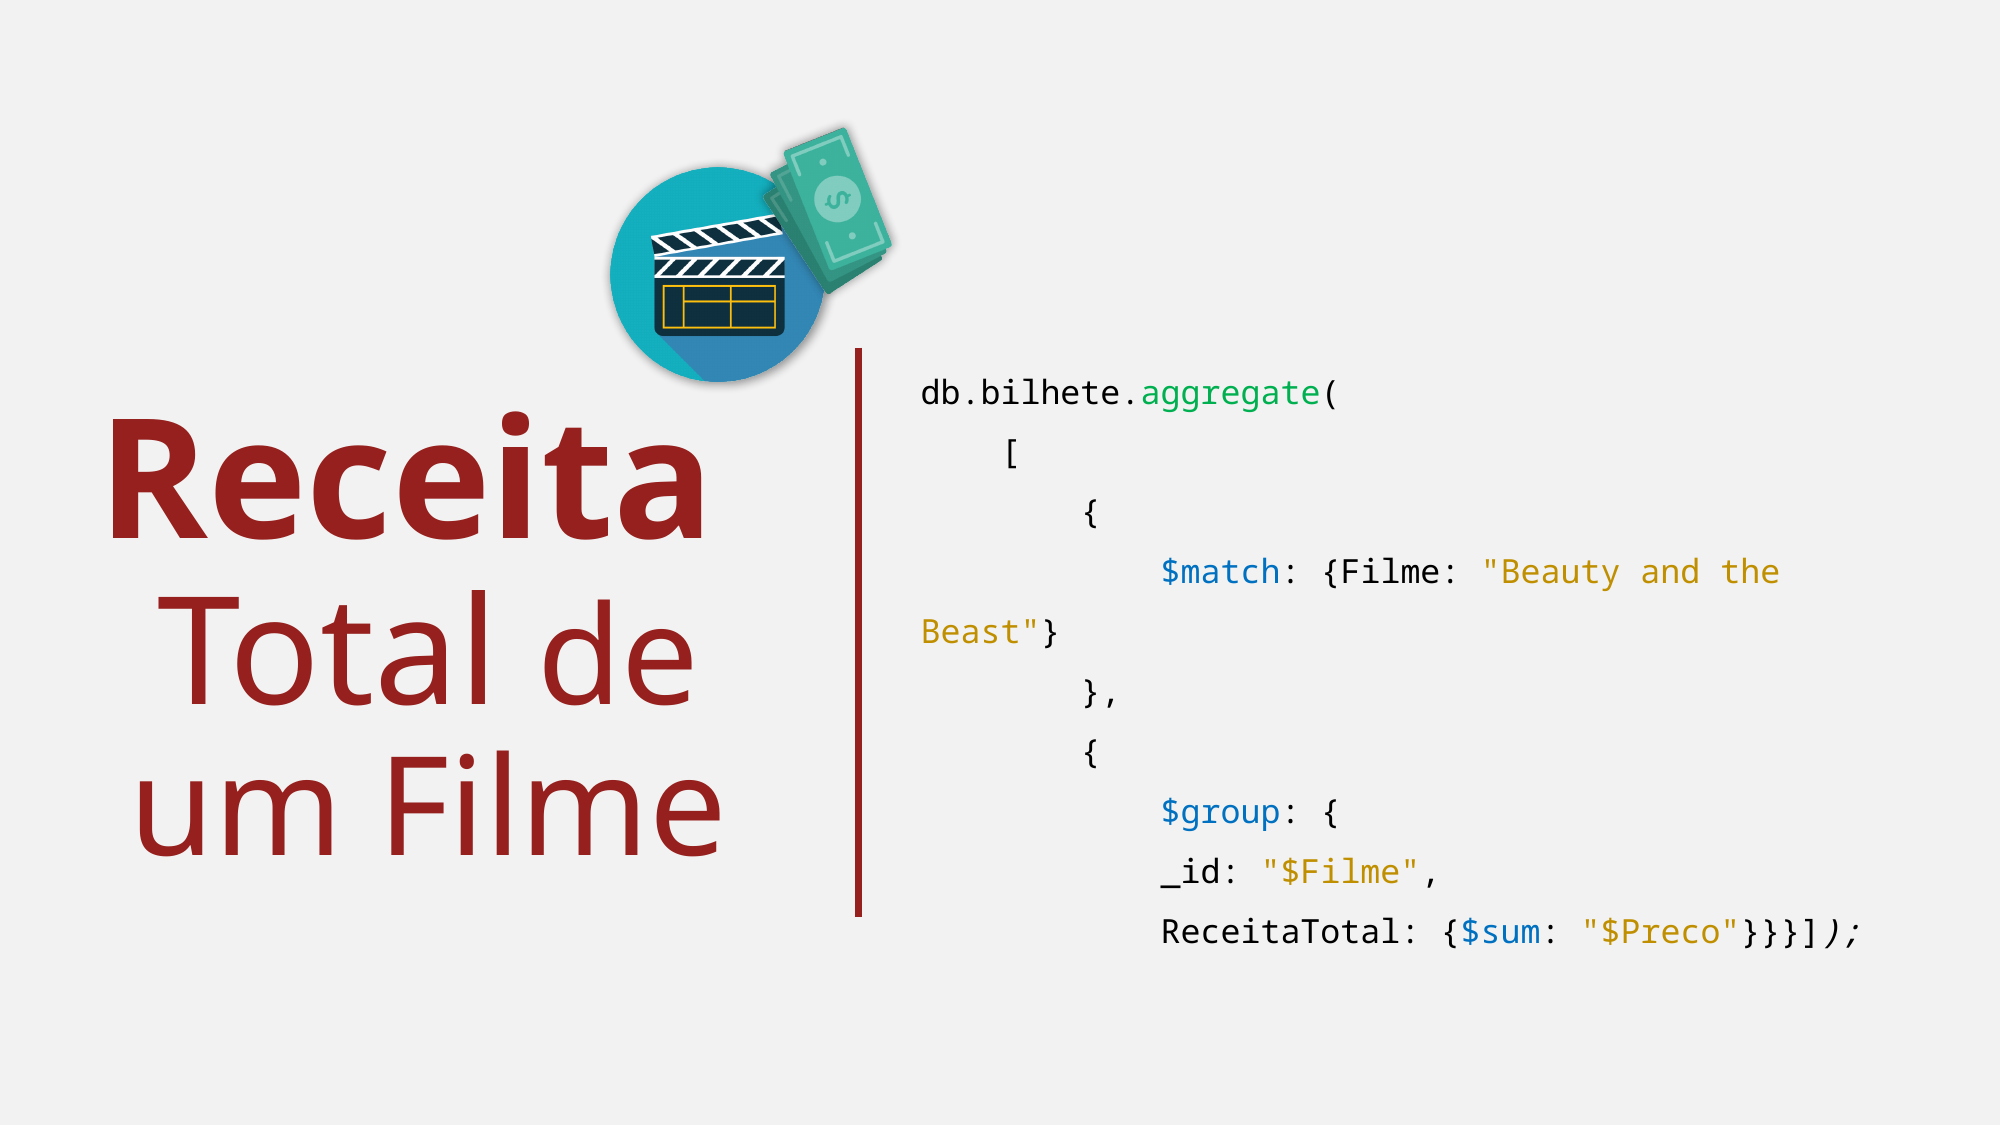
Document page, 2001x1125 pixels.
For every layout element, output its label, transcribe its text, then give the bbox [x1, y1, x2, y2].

picture [610, 119, 922, 382]
text_box Receita Total de um Filme [31, 155, 825, 1125]
text_box db.bilhete.aggregate( [ { $match: {Filme: "Beauty and the Beast"} }, { $group: { _id: "$Filme", ReceitaTotal: {$sum: "$Preco"}}}]); [905, 343, 1894, 958]
